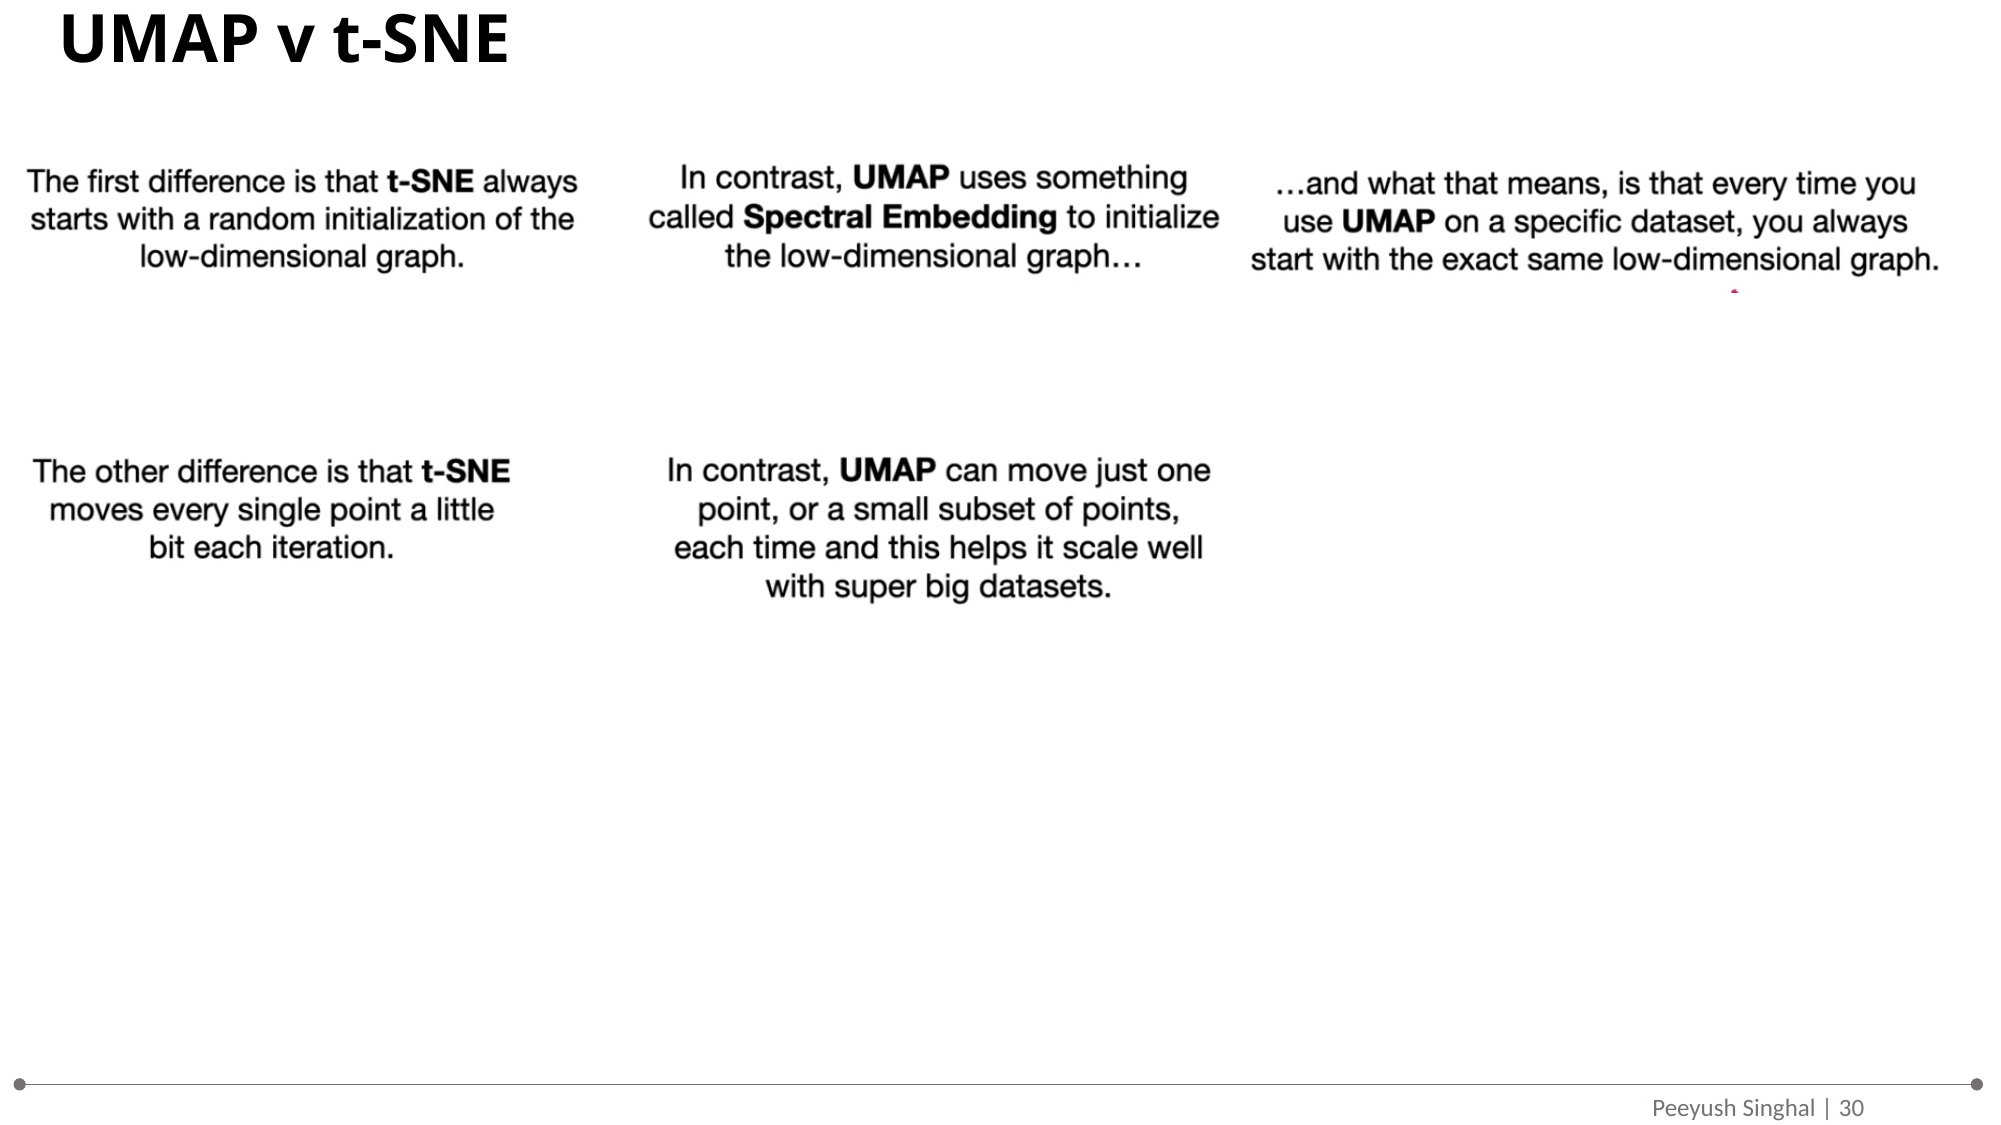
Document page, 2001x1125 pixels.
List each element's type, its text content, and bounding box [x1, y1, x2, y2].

picture [639, 147, 1948, 293]
picture [654, 444, 1235, 631]
picture [0, 147, 596, 293]
picture [18, 444, 525, 575]
title UMAP v t-SNE [43, 8, 1769, 73]
